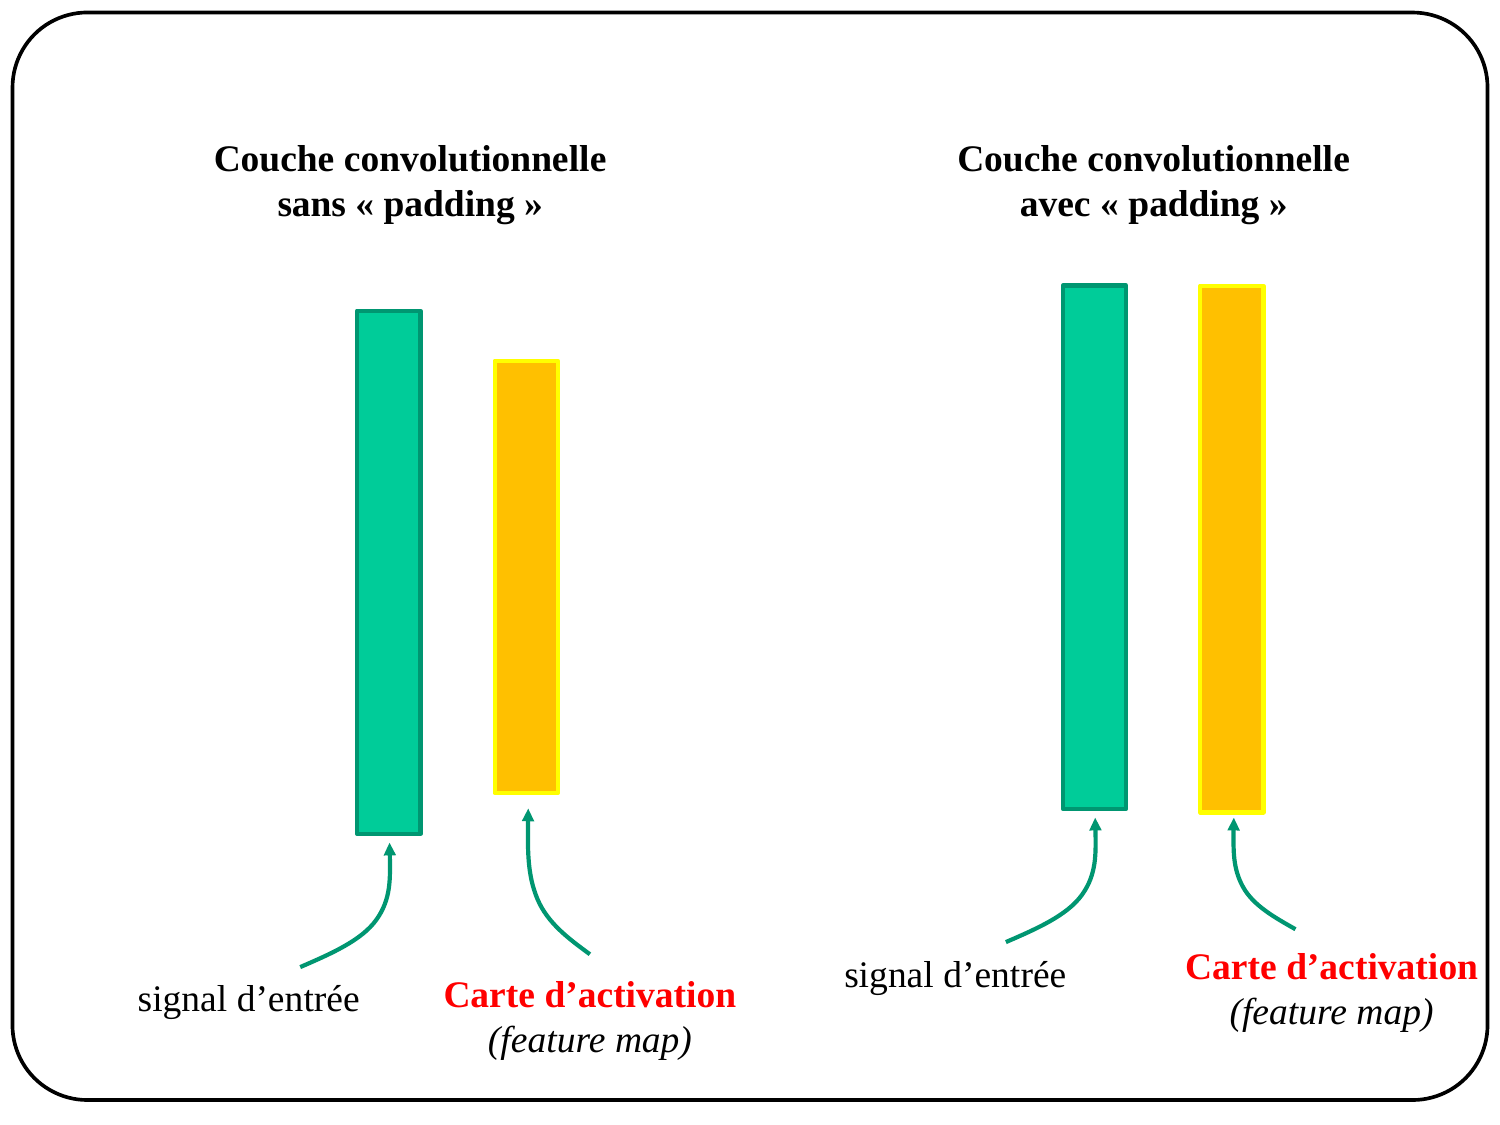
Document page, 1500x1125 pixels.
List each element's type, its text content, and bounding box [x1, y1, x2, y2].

text_box [1227, 817, 1297, 932]
text_box Couche convolutionnelle avec « padding » [942, 126, 1366, 232]
text_box [493, 359, 560, 795]
text_box Couche convolutionnelle sans « padding » [198, 126, 622, 232]
text_box [1005, 817, 1102, 942]
text_box [1061, 283, 1128, 811]
text_box [1198, 284, 1266, 815]
text_box Carte d’activation (feature map) [428, 962, 752, 1068]
text_box signal d’entrée [122, 967, 376, 1027]
text_box [299, 842, 397, 967]
text_box [521, 808, 592, 956]
text_box signal d’entrée [829, 942, 1082, 1002]
text_box Carte d’activation (feature map) [1170, 934, 1494, 1040]
text_box [355, 309, 423, 836]
